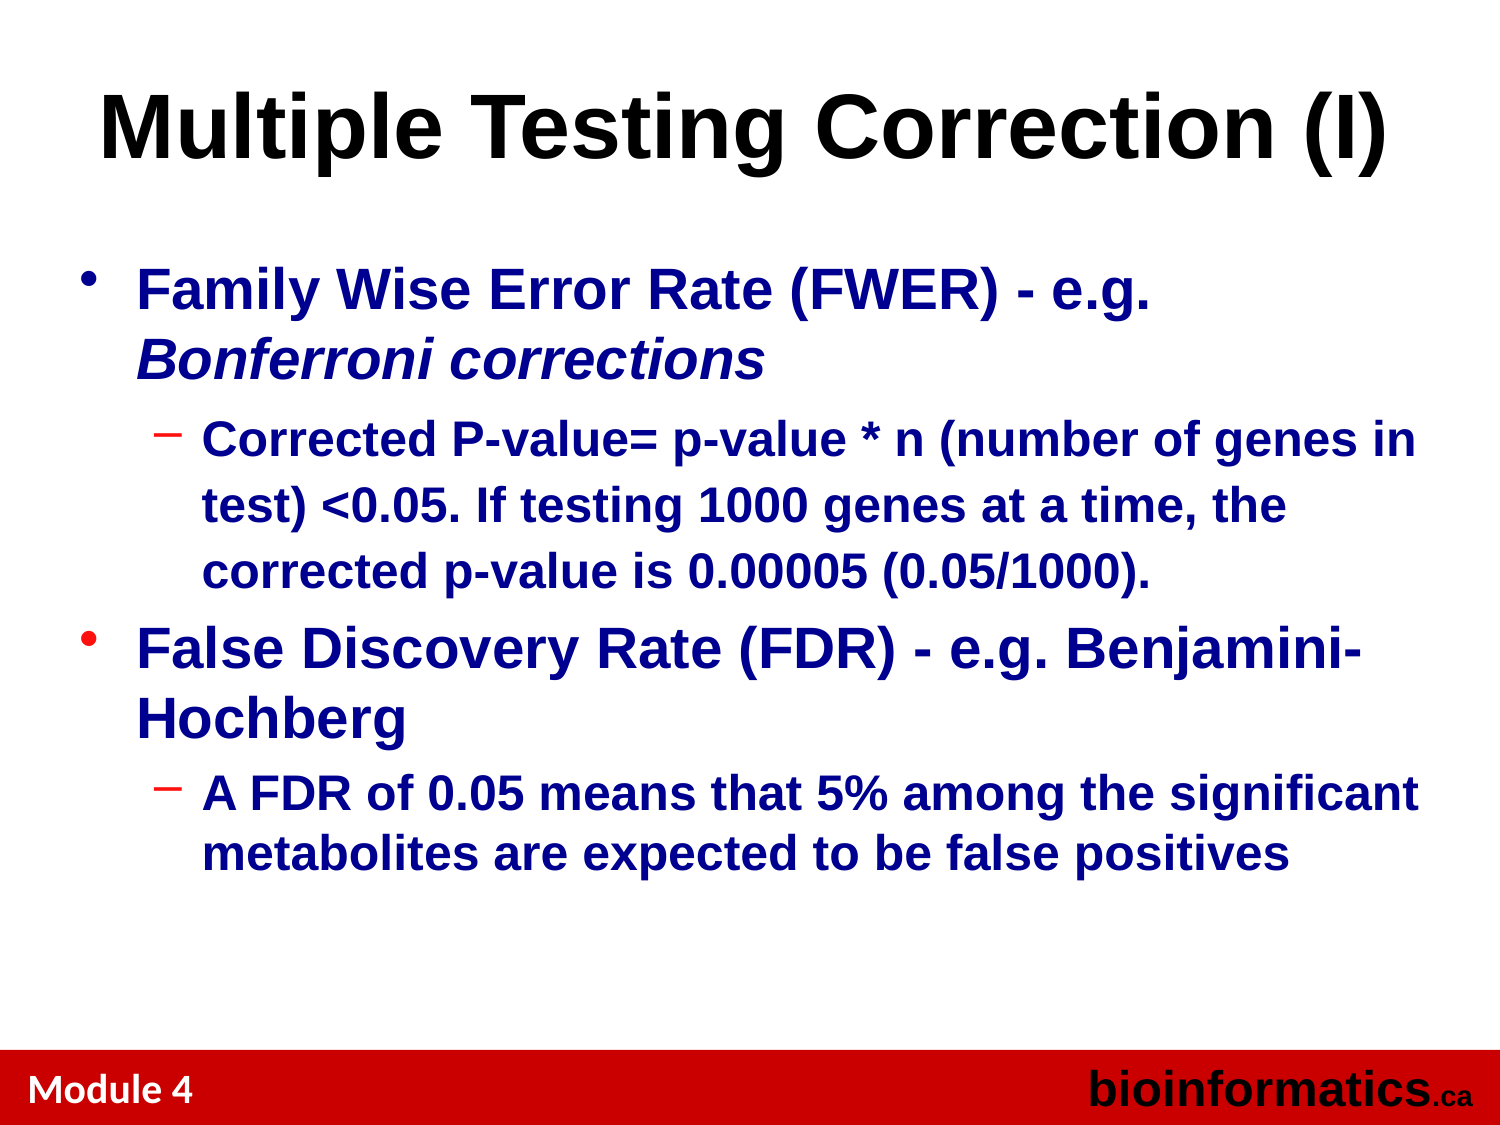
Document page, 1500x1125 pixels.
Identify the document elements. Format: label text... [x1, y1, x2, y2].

list Family Wise Error Rate (FWER) - e.g. Bonferroni corrections Corrected P-value= p-value * n (number of genes in test) <0.05. If testing 1000 genes at a time, the corrected p-value is 0.00005 (0.05/1000). False Discovery Rate (FDR) - e.g. Benjamini-Hochberg A FDR of 0.05 means that 5% among the significant metabolites are expected to be false positives [64, 243, 1440, 1008]
title Multiple Testing Correction (I) [76, 42, 1414, 201]
